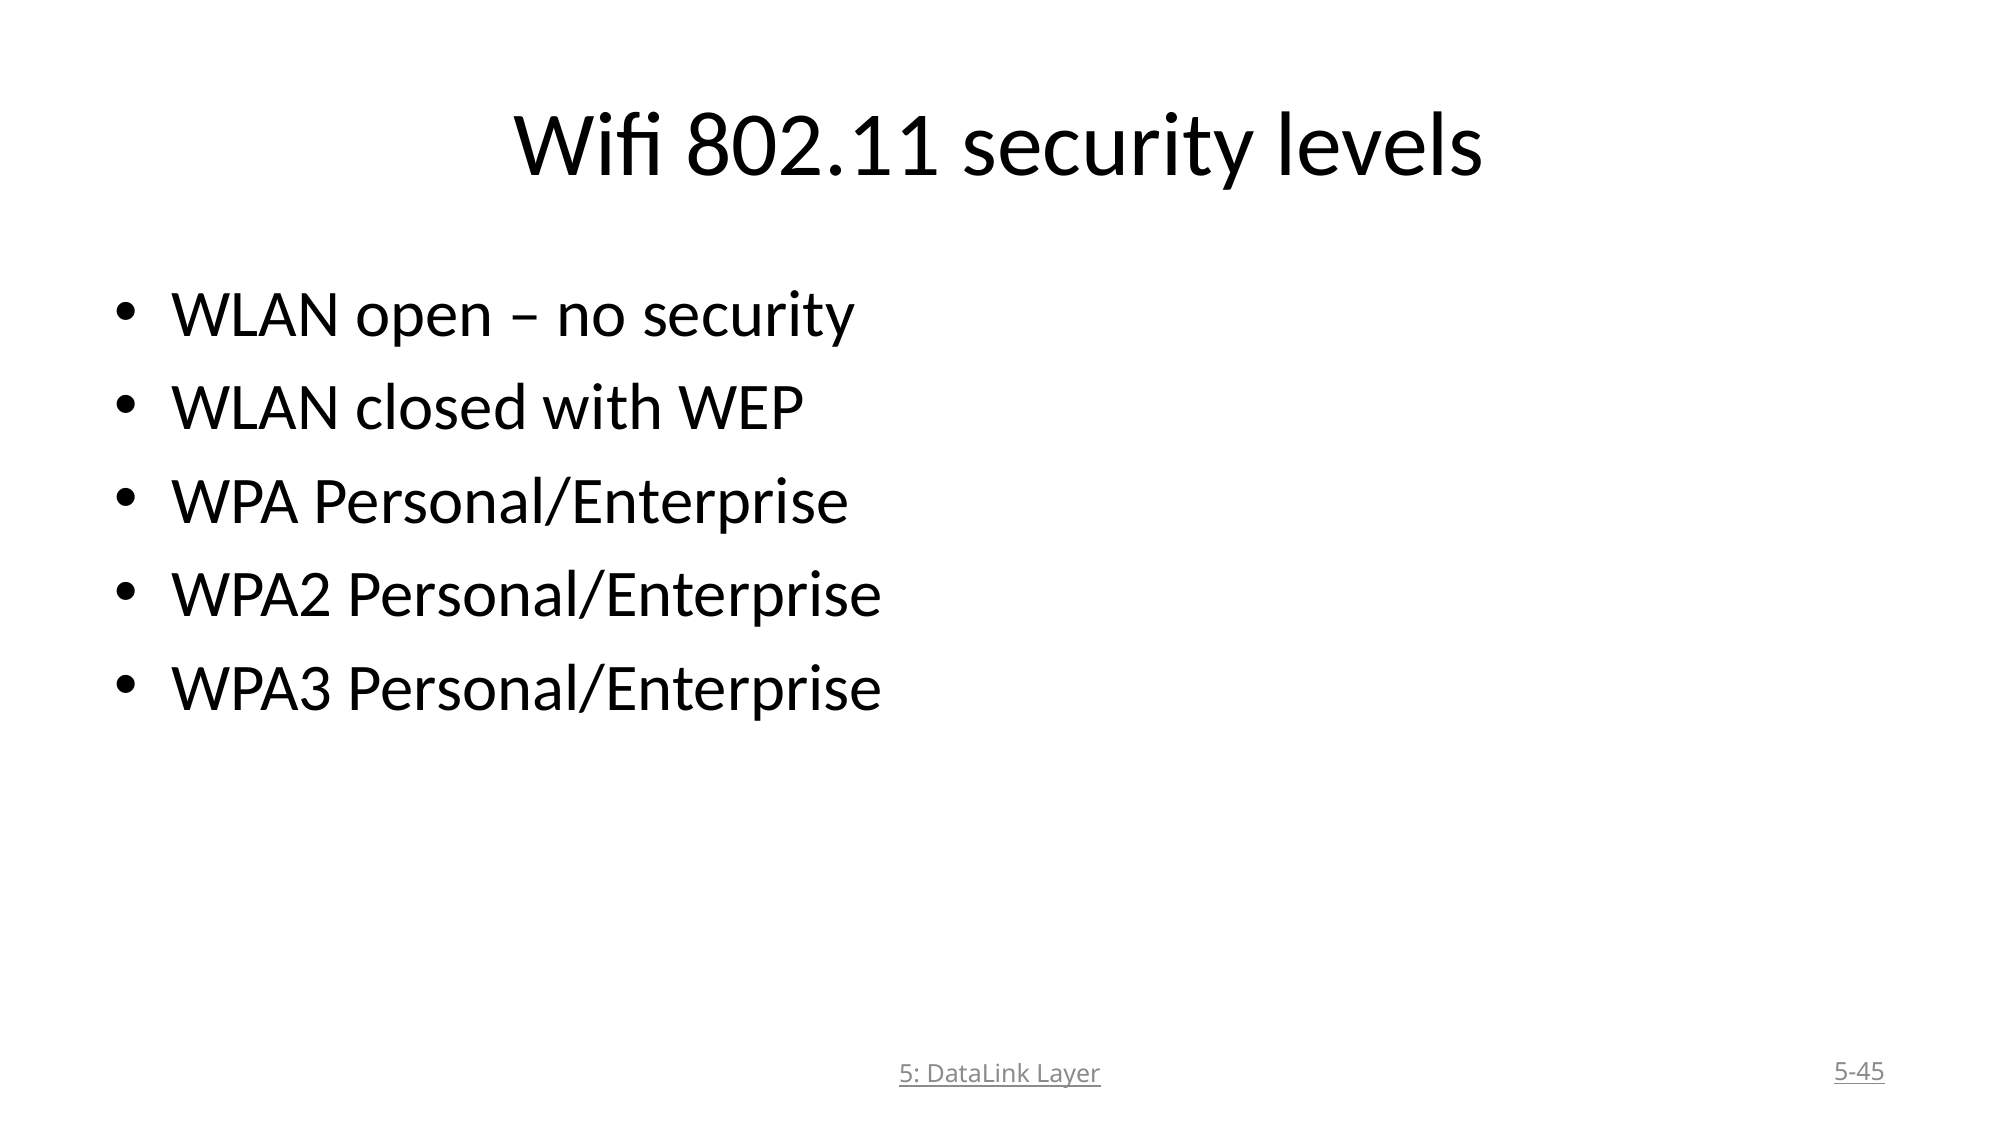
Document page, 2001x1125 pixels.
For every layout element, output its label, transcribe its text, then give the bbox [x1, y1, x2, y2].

title Wifi 802.11 security levels [99, 45, 1900, 233]
slide_number 5-45 [1433, 1042, 1900, 1103]
list WLAN open – no security WLAN closed with WEP WPA Personal/Enterprise WPA2 Personal/Enterprise WPA3 Personal/Enterprise [99, 262, 1900, 1005]
footer 5: DataLink Layer [683, 1042, 1317, 1103]
